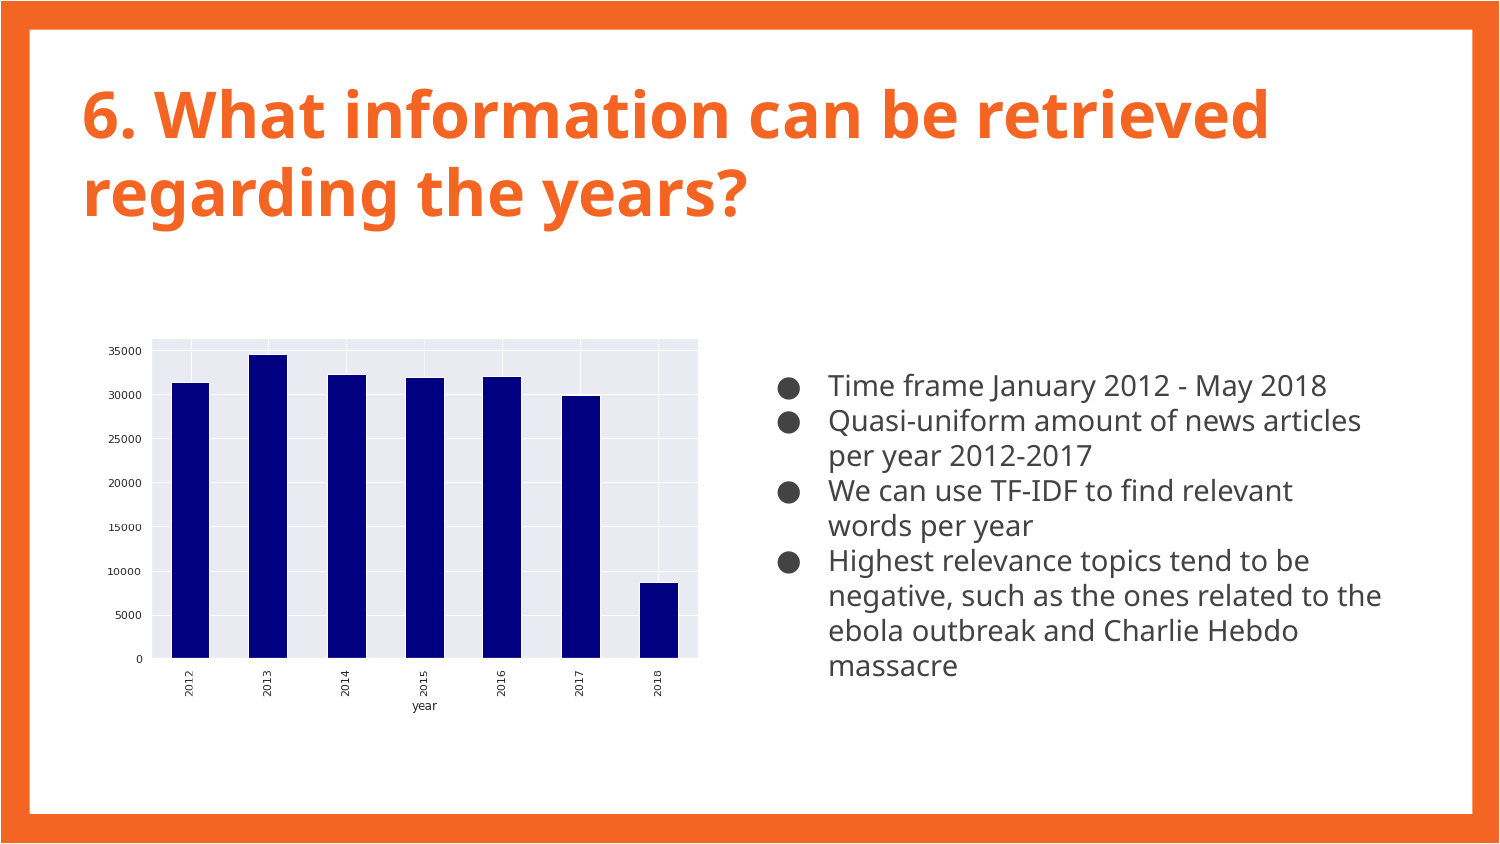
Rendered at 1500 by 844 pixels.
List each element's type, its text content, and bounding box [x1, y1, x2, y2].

text_box 6. What information can be retrieved regarding the years? [67, 58, 1429, 241]
picture [100, 332, 704, 719]
text_box Time frame January 2012 - May 2018 Quasi-uniform amount of news articles per year 2012-2017 We can use TF-IDF to find relevant words per year Highest relevance topics tend to be negative, such as the ones related to the ebola outbreak and Charlie Hebdo massacre [738, 352, 1399, 699]
